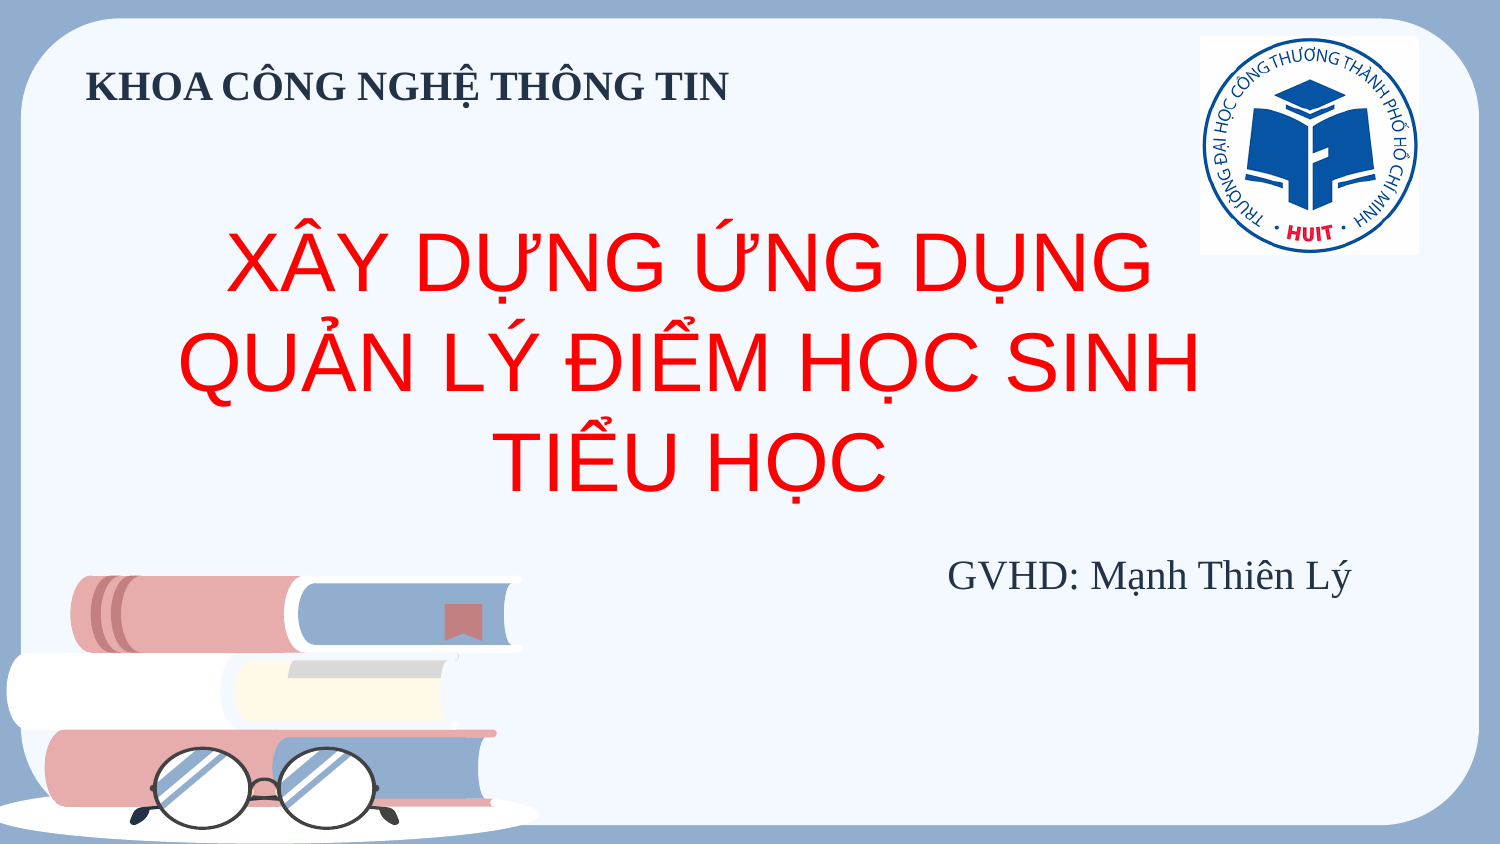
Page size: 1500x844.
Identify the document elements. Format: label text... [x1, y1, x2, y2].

text_box KHOA CÔNG NGHỆ THÔNG TIN [0, 36, 1097, 131]
title XÂY DỰNG ỨNG DỤNG QUẢN LÝ ĐIỂM HỌC SINH TIỂU HỌC [121, 260, 1260, 456]
picture [1199, 36, 1419, 256]
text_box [0, 575, 540, 844]
subtitle GVHD: Mạnh Thiên Lý [865, 525, 1434, 605]
